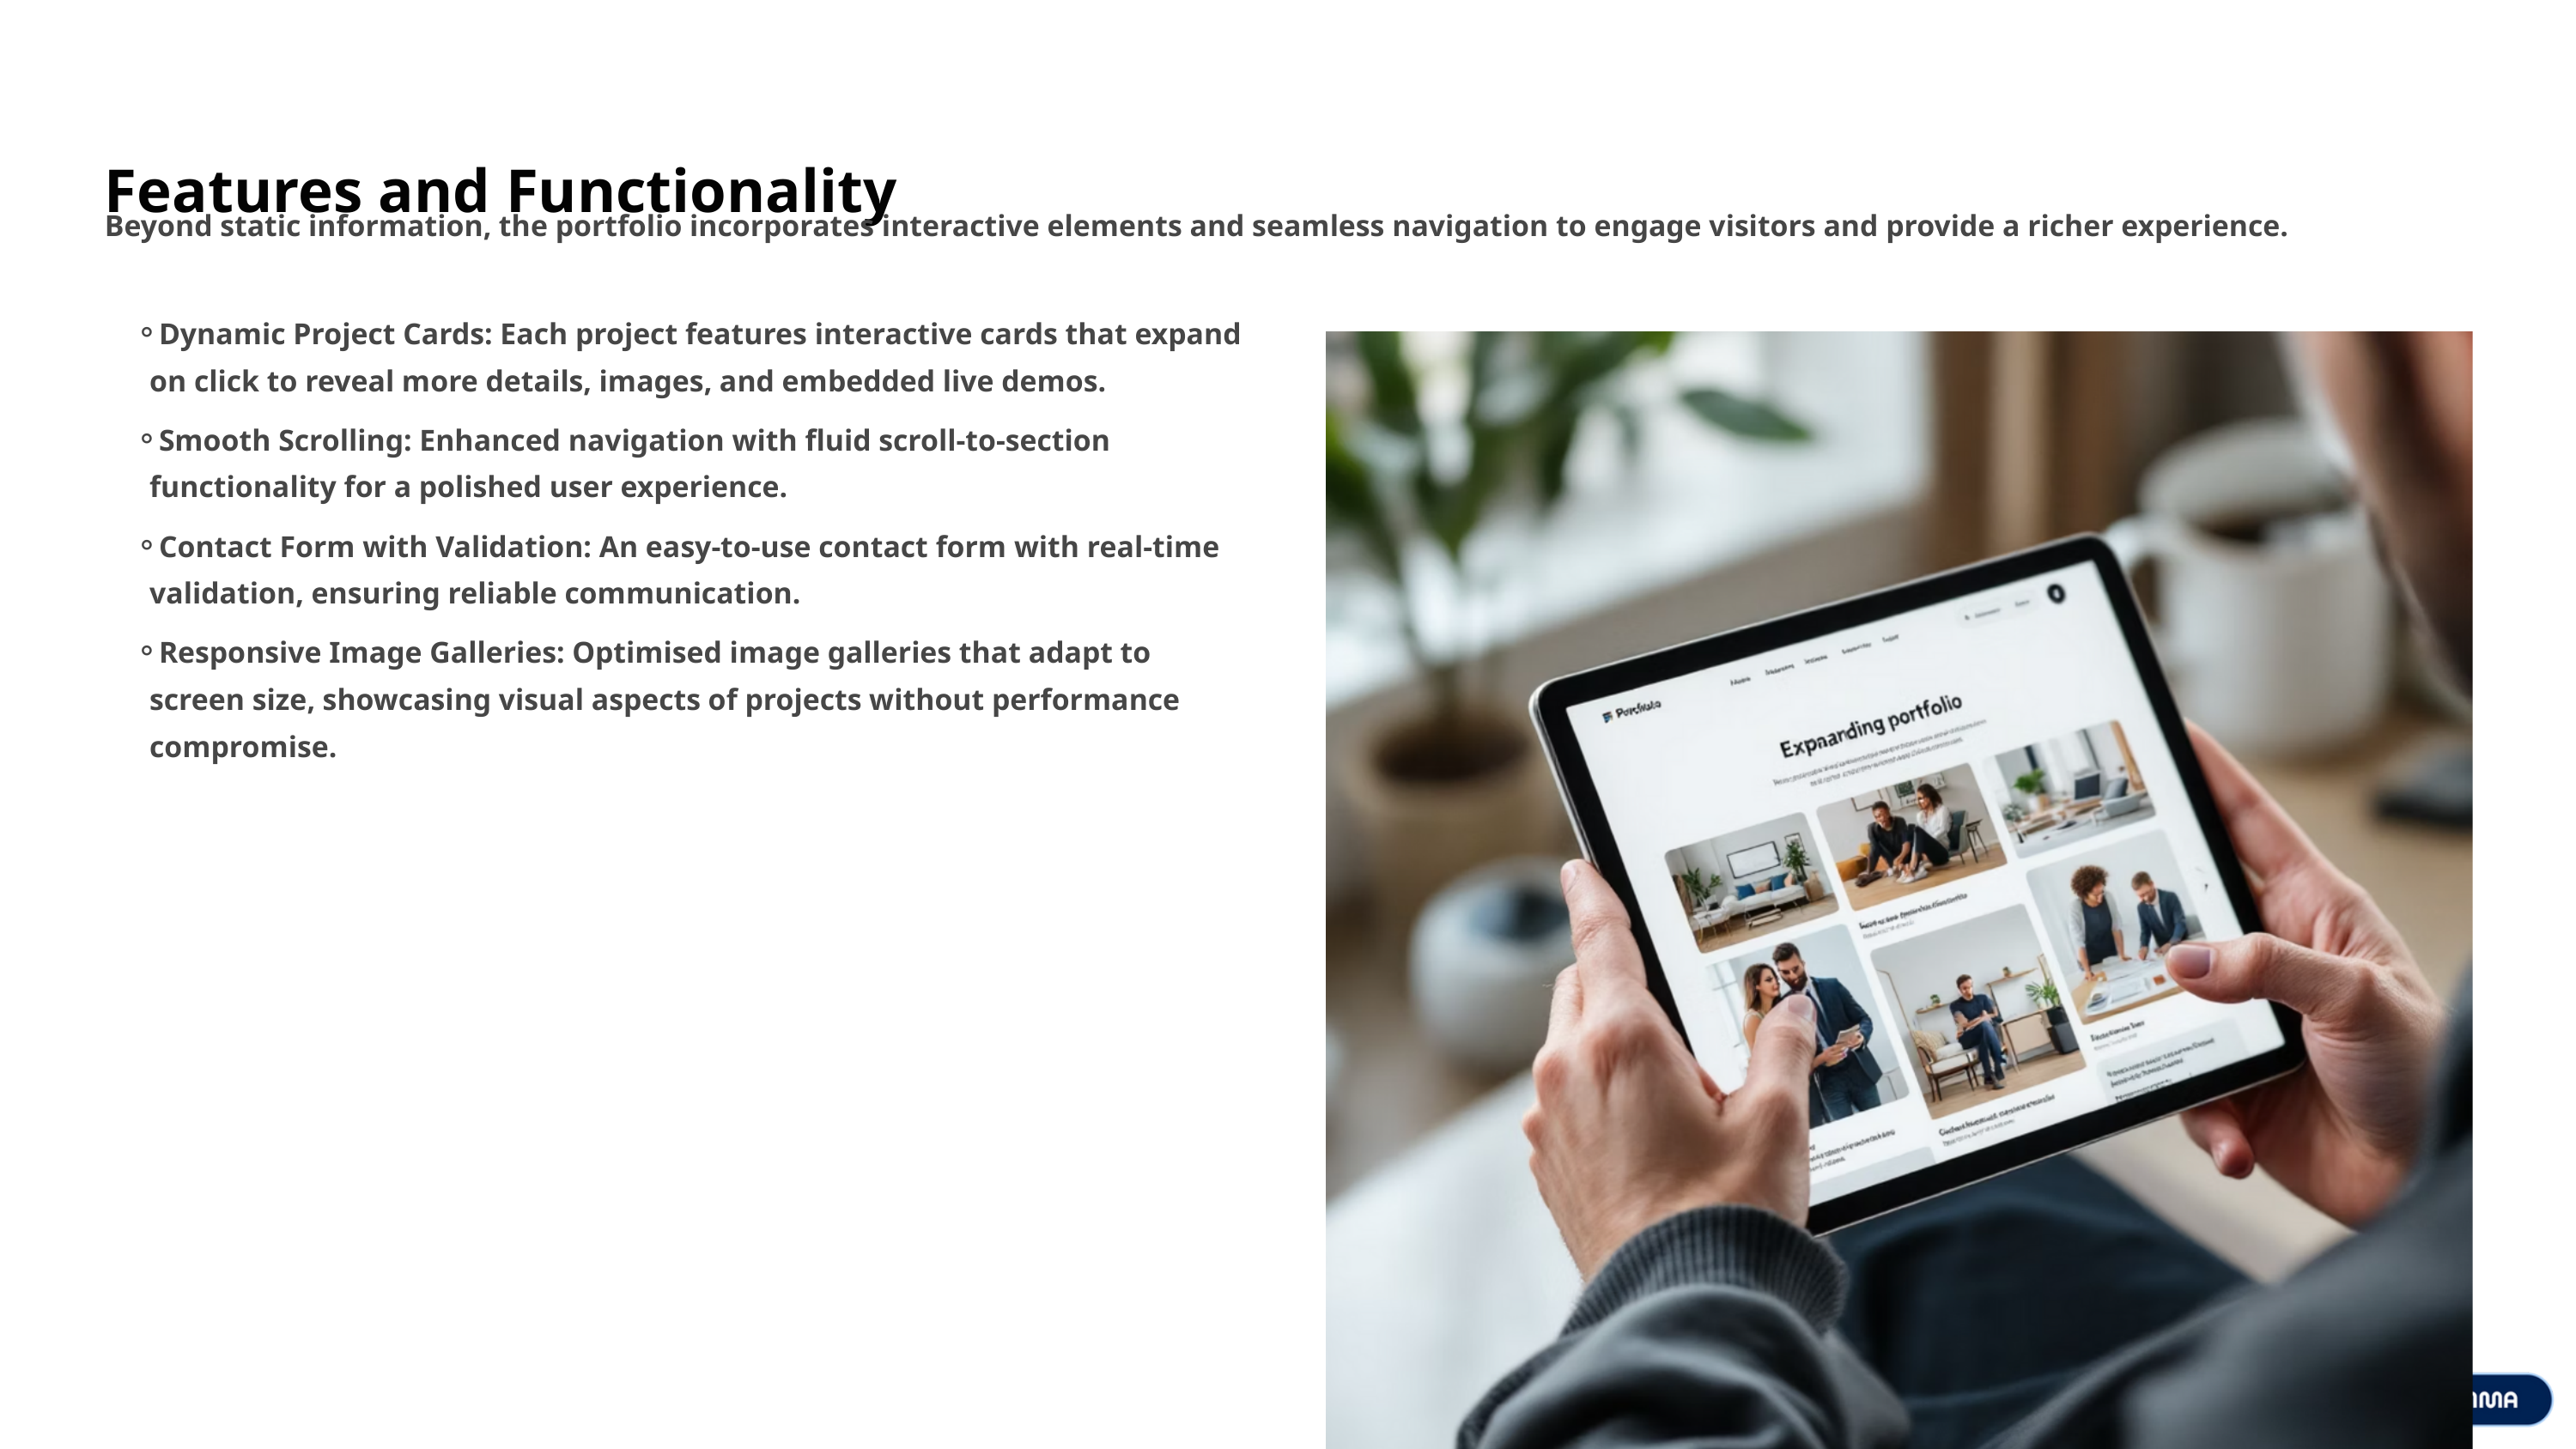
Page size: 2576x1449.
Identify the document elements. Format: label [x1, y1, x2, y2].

text_box [2476, 1363, 2565, 1437]
text_box [1325, 331, 2473, 1449]
text_box [0, 0, 2576, 1449]
